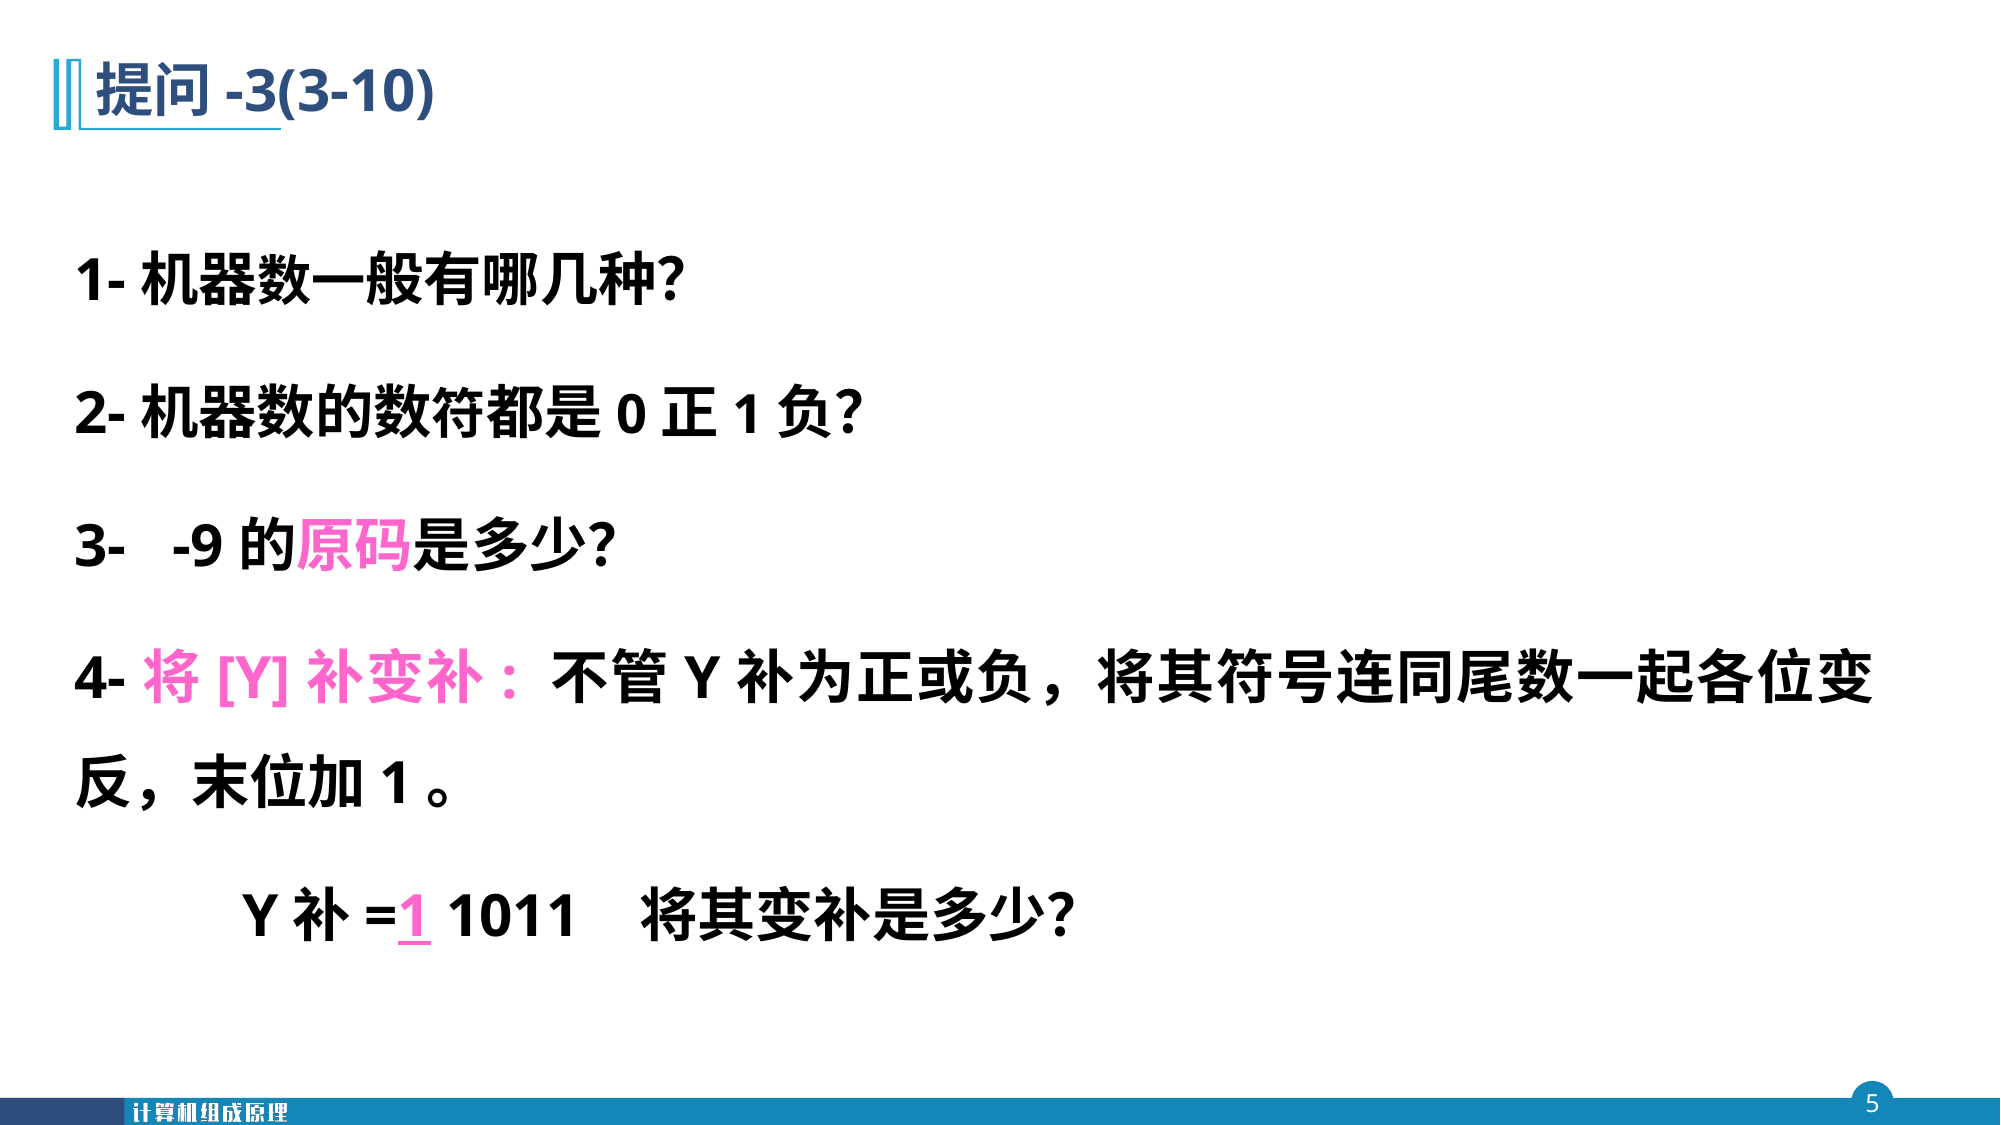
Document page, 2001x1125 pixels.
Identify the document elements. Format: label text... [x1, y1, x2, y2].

title 提问-3(3-10) [80, 42, 1805, 144]
text_box 1-机器数一般有哪几种？ 2-机器数的数符都是0正1负？ 3- -9的原码是多少？ 4-将[Y]补变补: 不管Y补为正或负，将其符号连同尾数一起各位变反，末位加1。 Y补=1 1011 将其变补是多少？ [59, 200, 1891, 1125]
